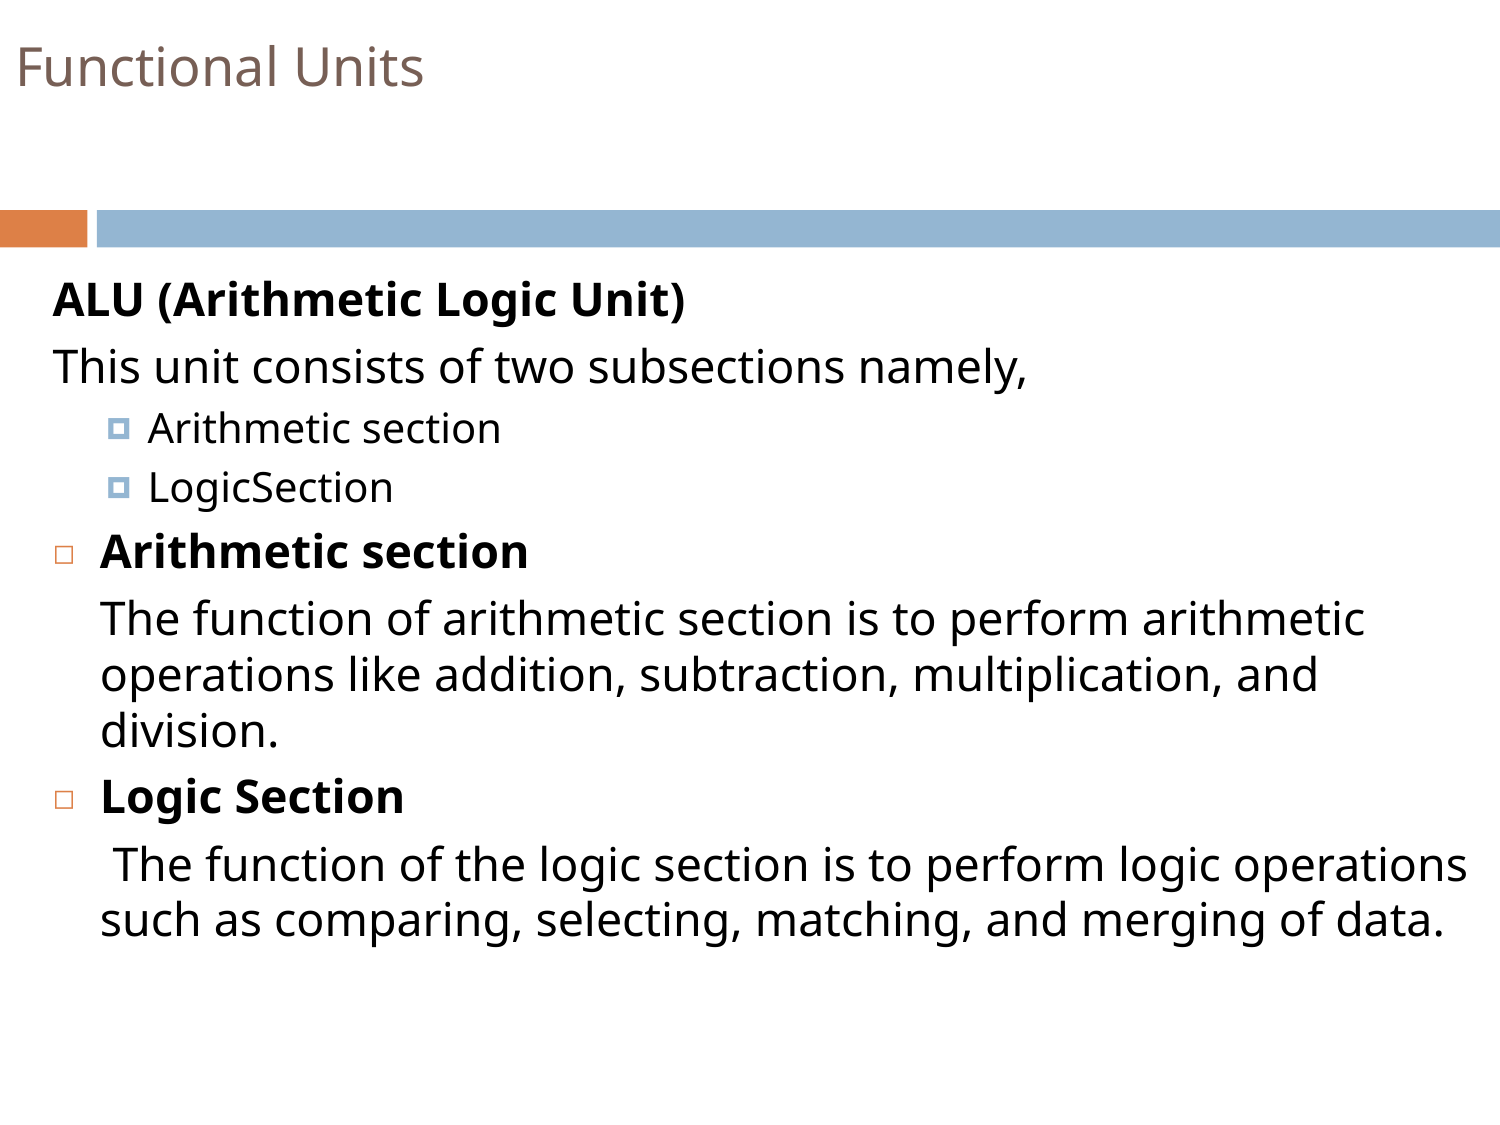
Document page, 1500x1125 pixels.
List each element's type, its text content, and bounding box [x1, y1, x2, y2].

list ALU (Arithmetic Logic Unit) This unit consists of two subsections namely, Arithmetic section LogicSection Arithmetic section The function of arithmetic section is to perform arithmetic operations like addition, subtraction, multiplication, and division. Logic Section The function of the logic section is to perform logic operations such as comparing, selecting, matching, and merging of data. [37, 262, 1500, 1000]
title Functional Units [0, 24, 1238, 105]
